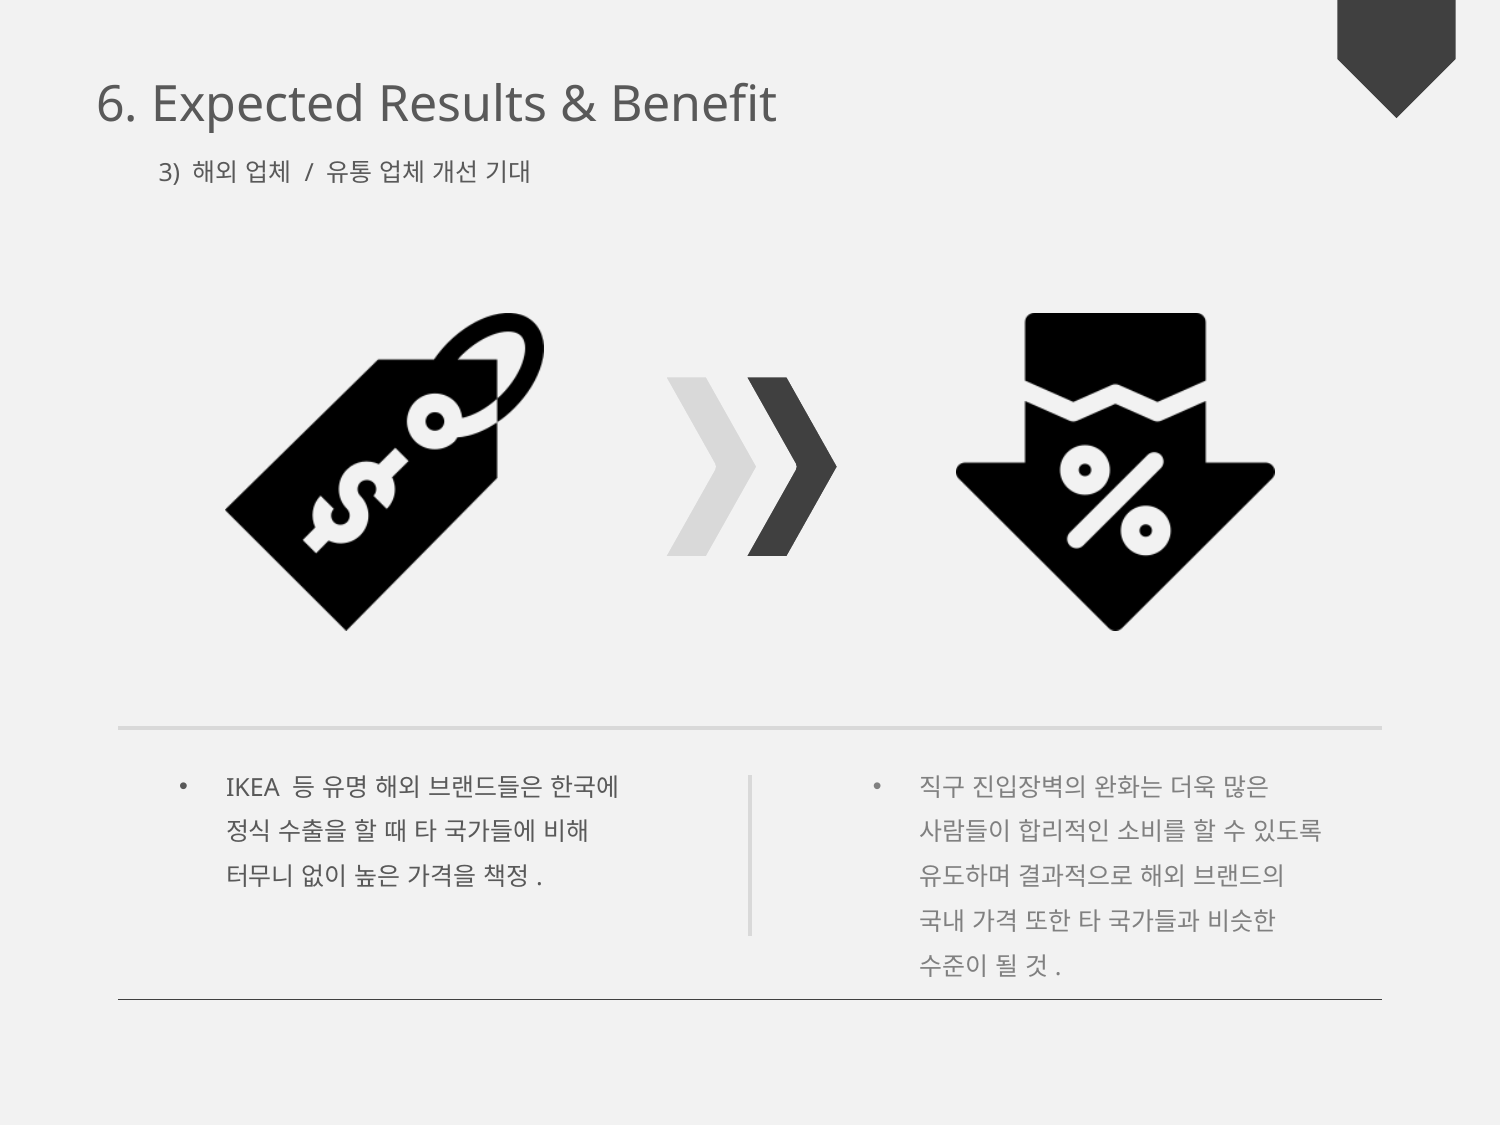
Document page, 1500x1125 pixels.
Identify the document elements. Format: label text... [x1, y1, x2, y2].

text_box [1335, 0, 1458, 121]
text_box 6. Expected Results & Benefit 3) 해외 업체 / 유통 업체 개선 기대 [81, 64, 1152, 200]
picture [225, 312, 544, 632]
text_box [655, 370, 845, 563]
picture [956, 312, 1275, 632]
text_box 직구 진입장벽의 완화는 더욱 많은 사람들이 합리적인 소비를 할 수 있도록 유도하며 결과적으로 해외 브랜드의 국내 가격 또한 타 국가들과 비슷한 수준이 될 것. [858, 748, 1352, 988]
text_box IKEA 등 유명 해외 브랜드들은 한국에 정식 수출을 할 때 타 국가들에 비해 터무니 없이 높은 가격을 책정. [164, 748, 680, 898]
